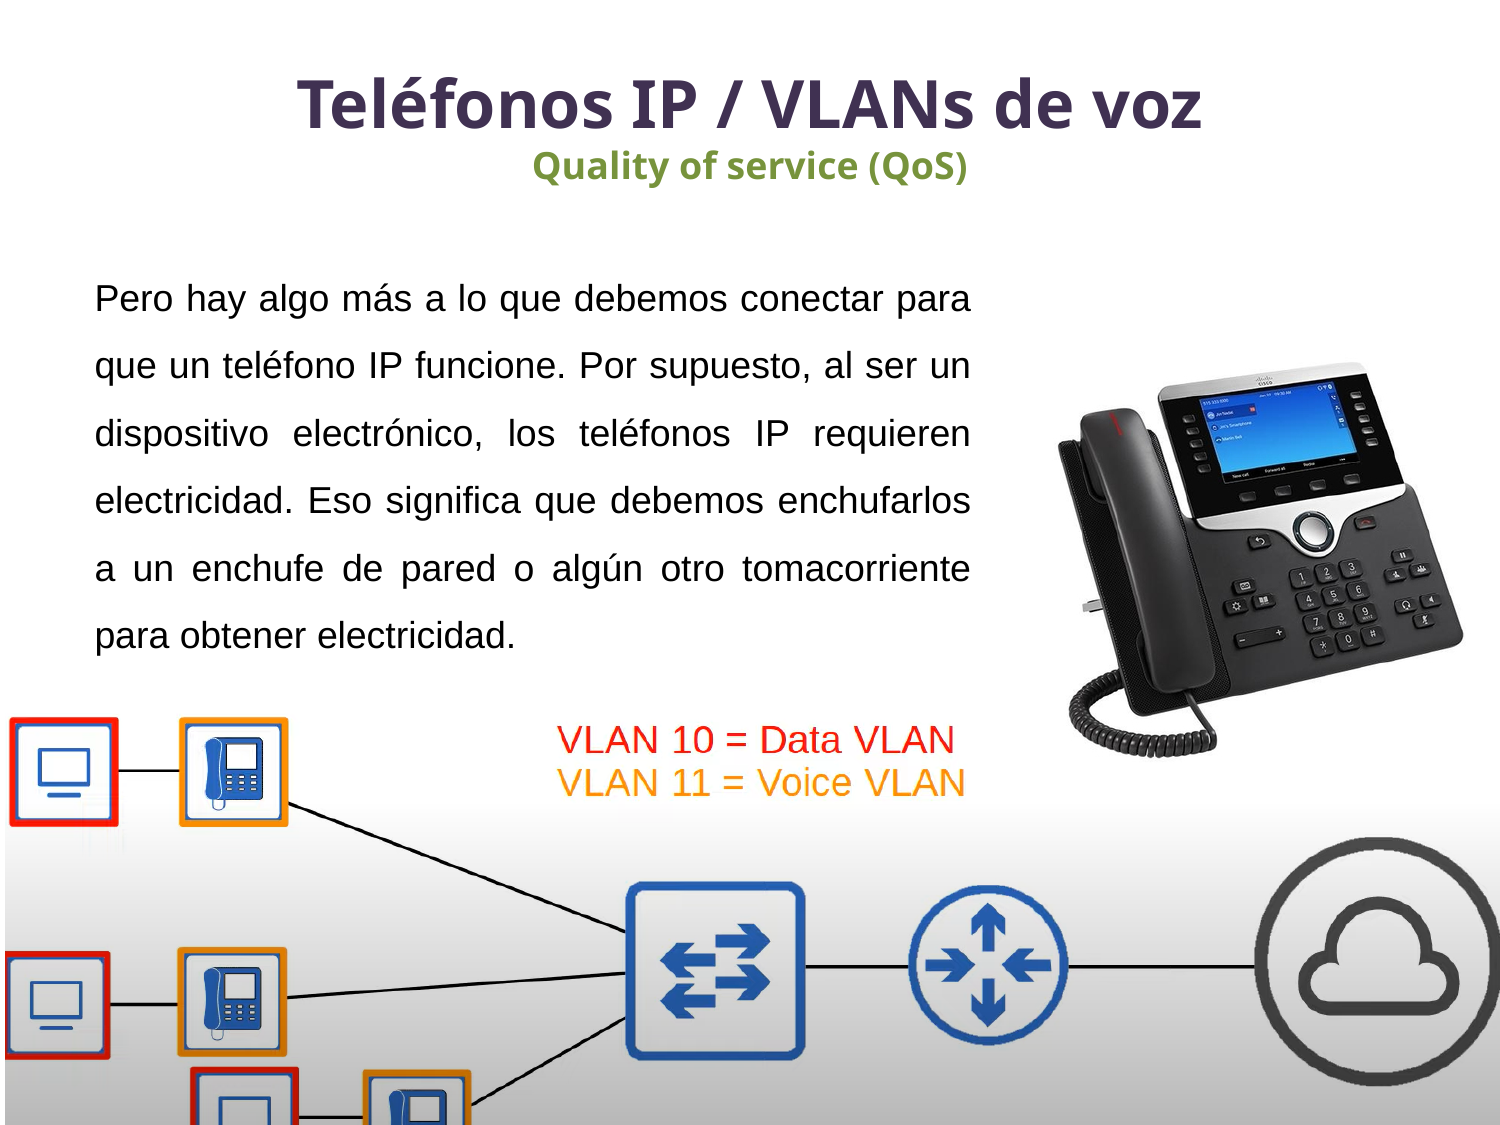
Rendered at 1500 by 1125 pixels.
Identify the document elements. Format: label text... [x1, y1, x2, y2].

picture [5, 329, 1500, 1125]
text_box Teléfonos IP / VLANs de voz Quality of service (QoS) [168, 30, 1332, 219]
list Pero hay algo más a lo que debemos conectar para que un teléfono IP funcione. Por supuesto, al ser un dispositivo electrónico, los teléfonos IP requieren electricidad. Eso significa que debemos enchufarlos a un enchufe de pared o algún otro tomacorriente para obtener electricidad. [32, 243, 987, 681]
